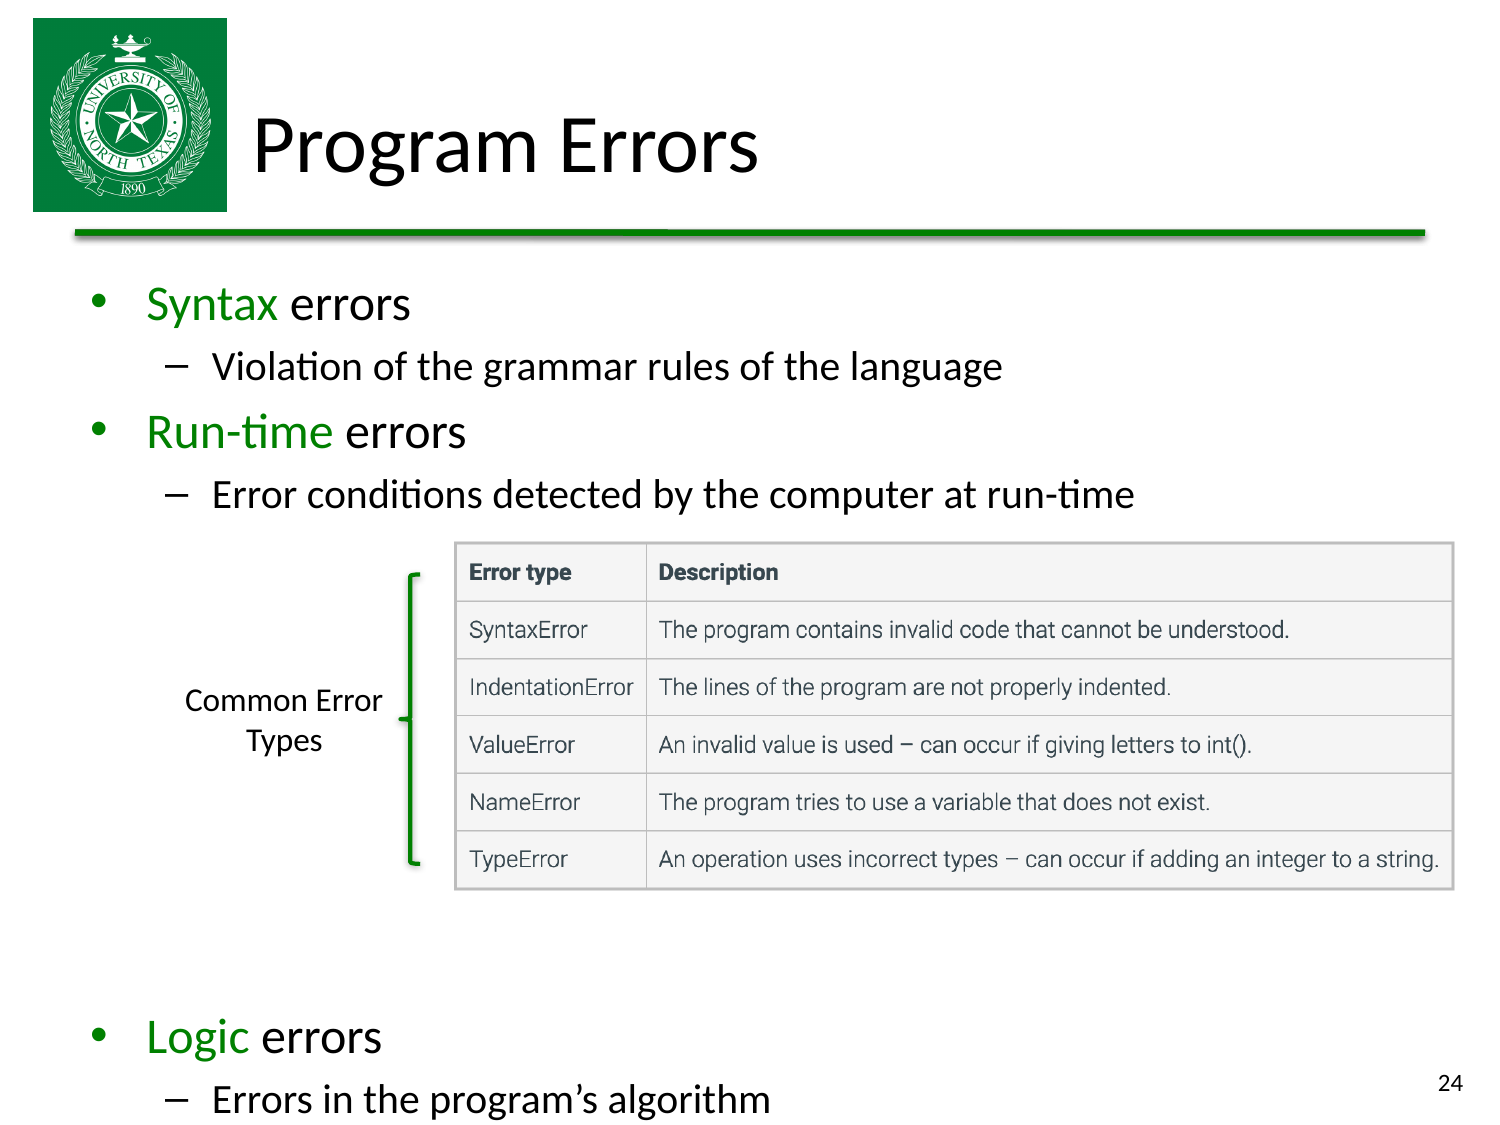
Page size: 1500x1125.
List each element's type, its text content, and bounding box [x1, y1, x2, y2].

picture [451, 538, 1457, 893]
text_box [398, 572, 421, 867]
slide_number 24 [1418, 1051, 1479, 1112]
list Syntax errors Violation of the grammar rules of the language Run-time errors Error conditions detected by the computer at run-time Logic errors Errors in the program’s algorithm Most difficult to diagnose as computer does not recognize an error [75, 262, 1425, 1052]
picture [33, 17, 228, 212]
title Program Errors [237, 45, 1479, 233]
text_box Common Error Types [170, 671, 399, 766]
